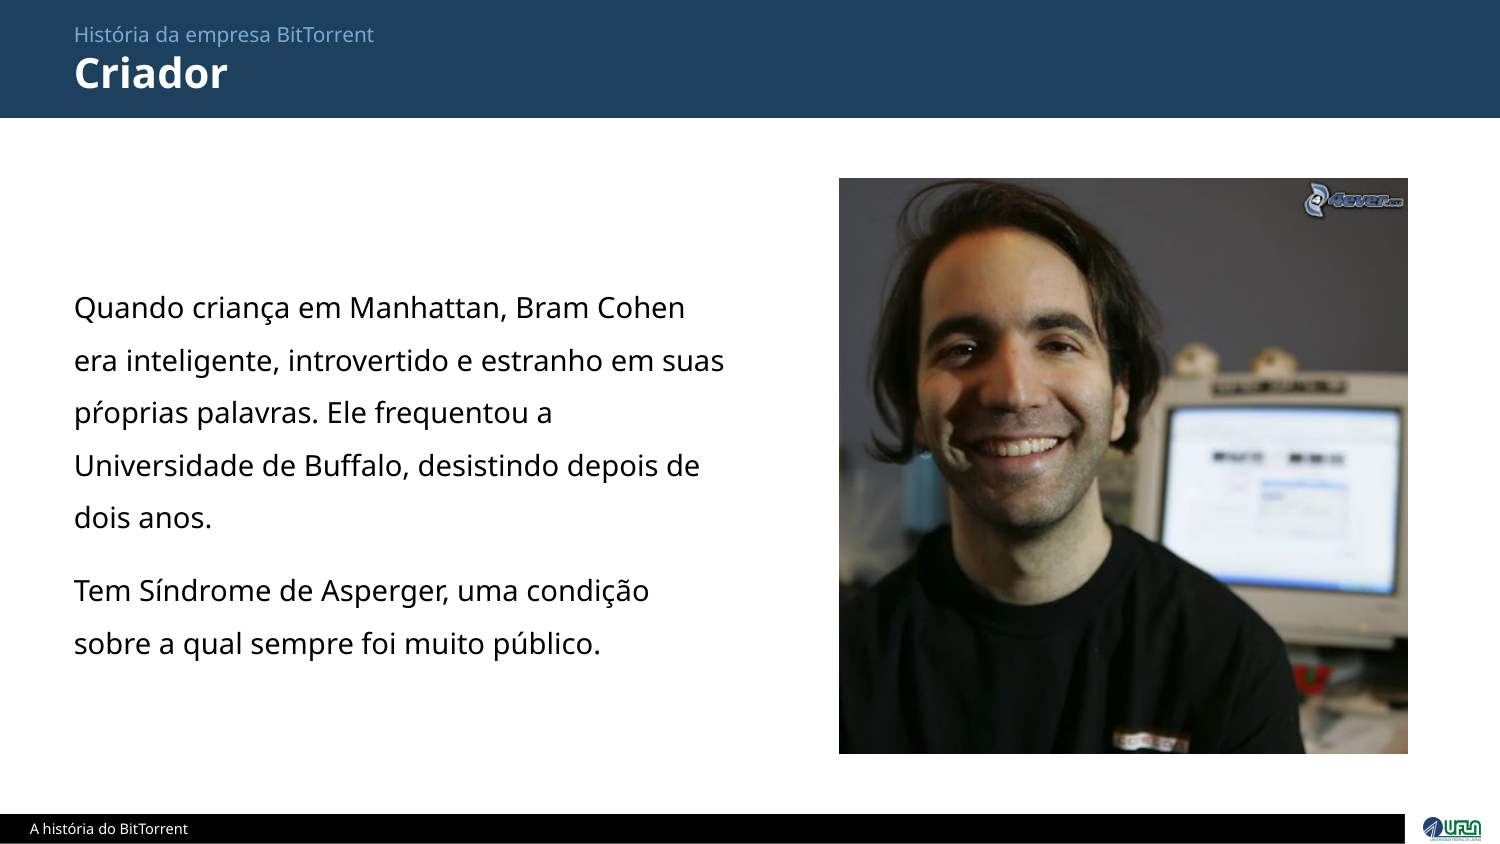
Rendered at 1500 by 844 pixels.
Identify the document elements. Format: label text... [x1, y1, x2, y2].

picture [839, 178, 1409, 754]
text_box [0, 813, 1500, 844]
text_box História da empresa BitTorrent Criador [0, 0, 1500, 118]
text_box Quando criança em Manhattan, Bram Cohen era inteligente, introvertido e estranho em suas pŕoprias palavras. Ele frequentou a Universidade de Buffalo, desistindo depois de dois anos. Tem Síndrome de Asperger, uma condição sobre a qual sempre foi muito público. [0, 118, 800, 812]
